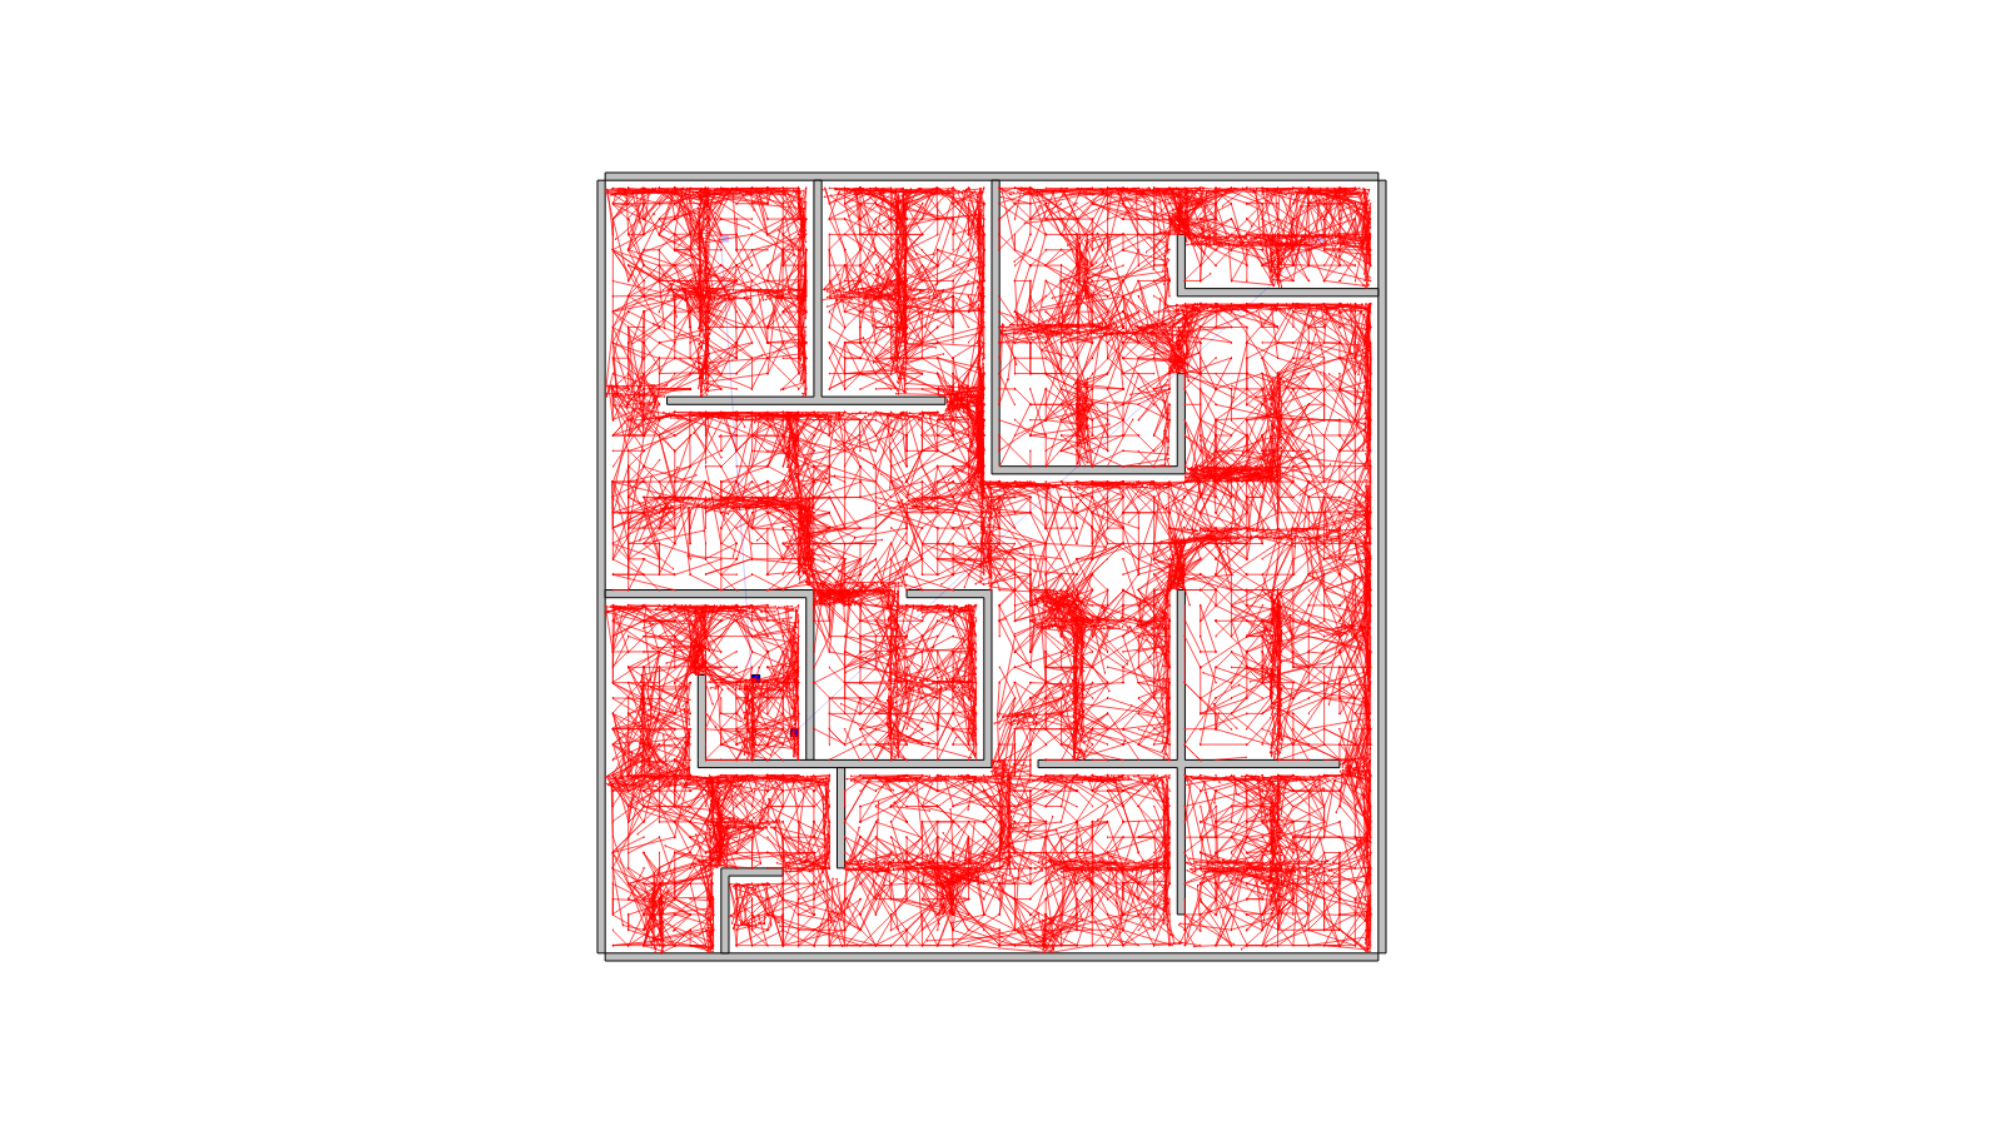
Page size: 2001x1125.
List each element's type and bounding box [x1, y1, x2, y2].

picture [530, 134, 1470, 991]
